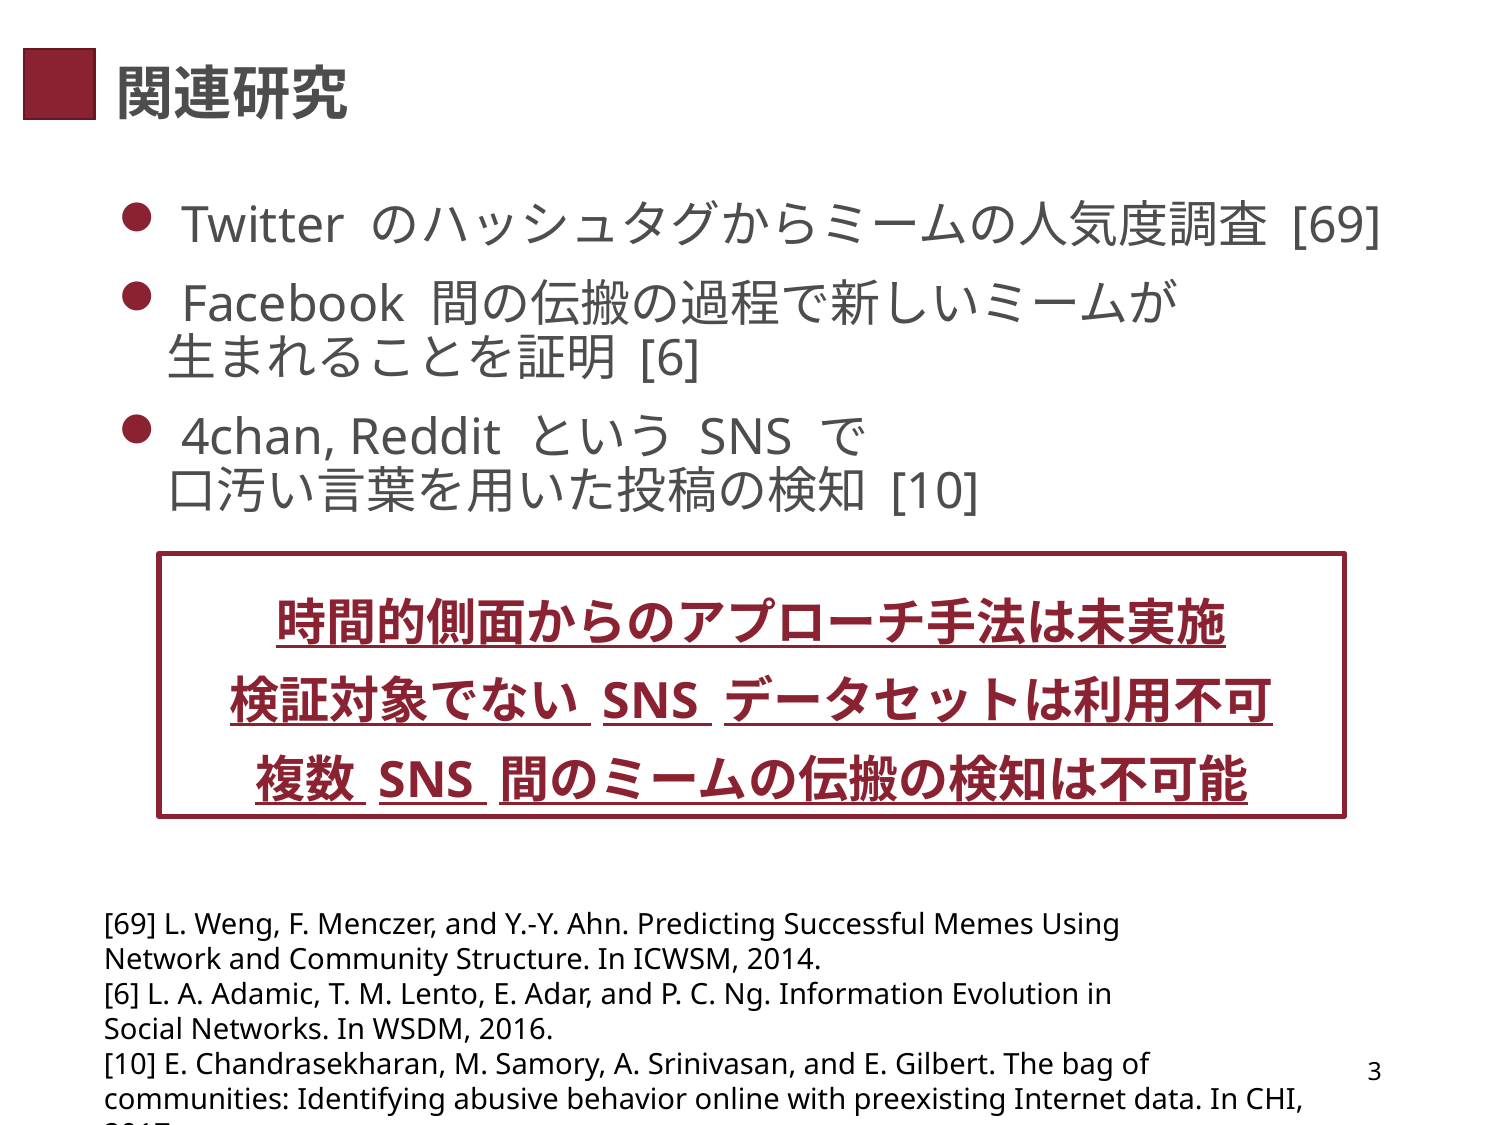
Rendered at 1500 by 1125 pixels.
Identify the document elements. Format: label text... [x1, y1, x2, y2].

title 関連研究 [100, 23, 1400, 169]
slide_number 3 [1320, 1042, 1397, 1103]
text_box 時間的側面からのアプローチ手法は未実施 検証対象でない SNS データセットは利用不可 複数 SNS 間のミームの伝搬の検知は不可能 [158, 553, 1345, 817]
text_box [69] L. Weng, F. Menczer, and Y.-Y. Ahn. Predicting Successful Memes Using Network and Community Structure. In ICWSM, 2014. [6] L. A. Adamic, T. M. Lento, E. Adar, and P. C. Ng. Information Evolution in Social Networks. In WSDM, 2016. [10] E. Chandrasekharan, M. Samory, A. Srinivasan, and E. Gilbert. The bag of communities: Identifying abusive behavior online with preexisting Internet data. In CHI, 2017. [89, 897, 1320, 1125]
list Twitter のハッシュタグからミームの人気度調査 [69] Facebook 間の伝搬の過程で新しいミームが 生まれることを証明 [6] 4chan, Reddit という SNS で 口汚い言葉を用いた投稿の検知 [10] [103, 192, 1500, 1064]
